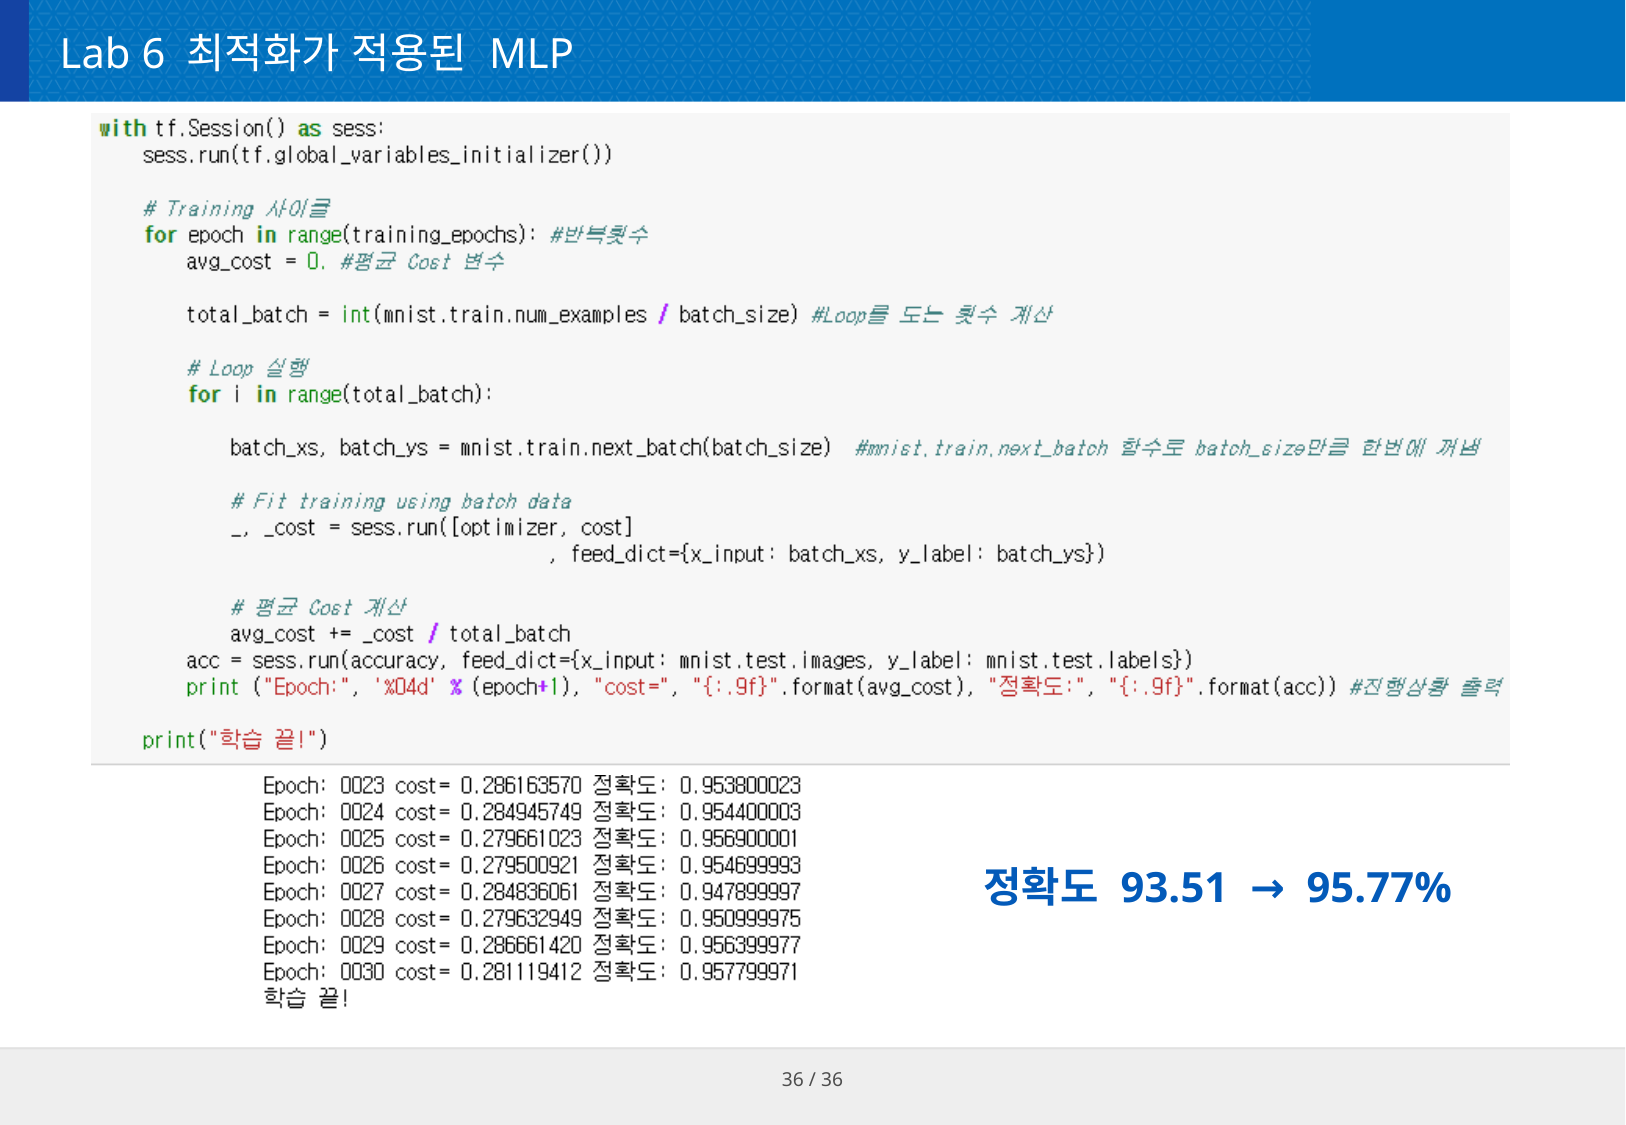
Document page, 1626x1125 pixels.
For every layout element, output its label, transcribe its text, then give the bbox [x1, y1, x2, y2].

title Lab 6 최적화가 적용된 MLP [44, 19, 943, 81]
text_box 정확도 93.51 → 95.77% [967, 852, 1468, 919]
picture [0, 0, 1626, 1125]
